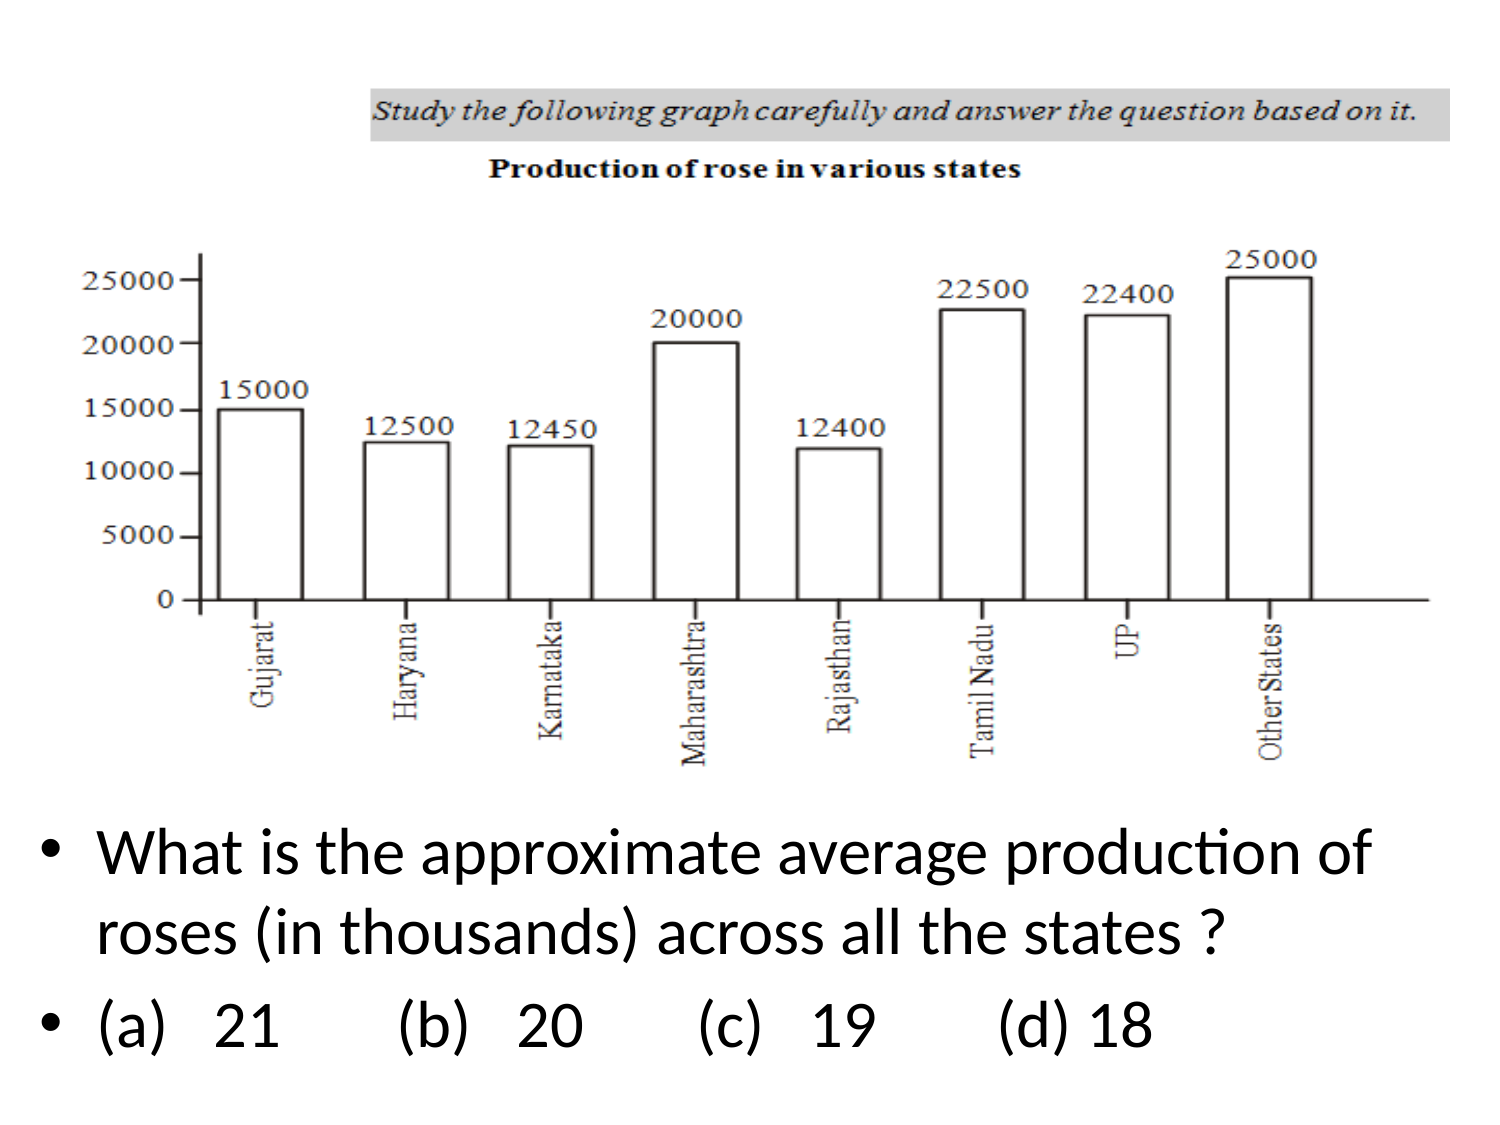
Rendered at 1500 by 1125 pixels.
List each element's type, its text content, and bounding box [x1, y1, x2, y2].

list What is the approximate average production of roses (in thousands) across all the states ? (a) 21 (b) 20 (c) 19 (d) 18 [24, 800, 1425, 1125]
picture [37, 74, 1451, 776]
